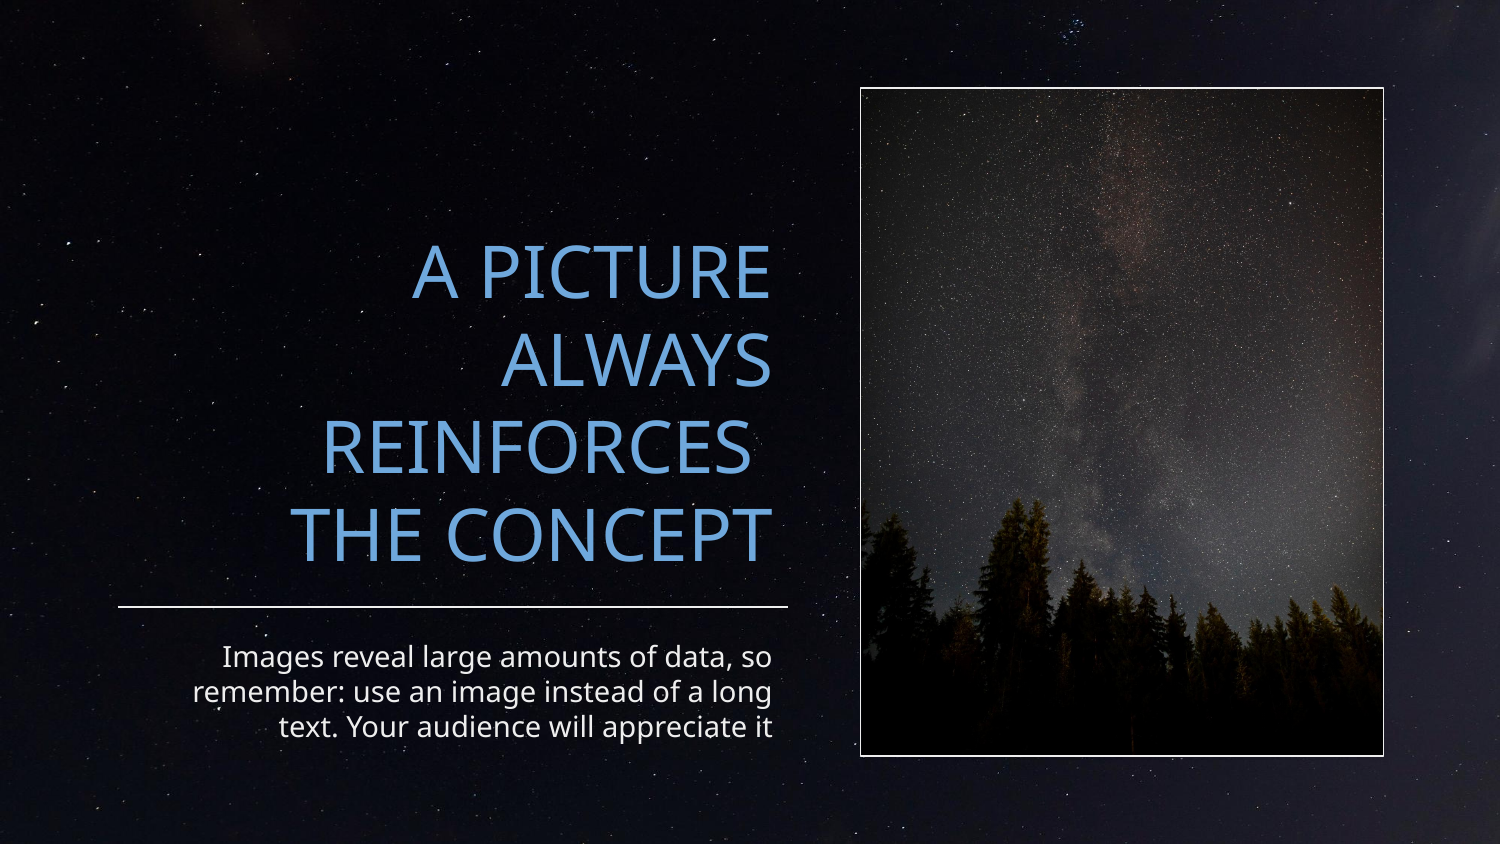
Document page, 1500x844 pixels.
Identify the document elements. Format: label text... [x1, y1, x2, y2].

title A PICTURE ALWAYS REINFORCES THE CONCEPT [118, 218, 789, 591]
subtitle Images reveal large amounts of data, so remember: use an image instead of a long text. Your audience will appreciate it [118, 623, 789, 756]
picture [0, 0, 1500, 844]
